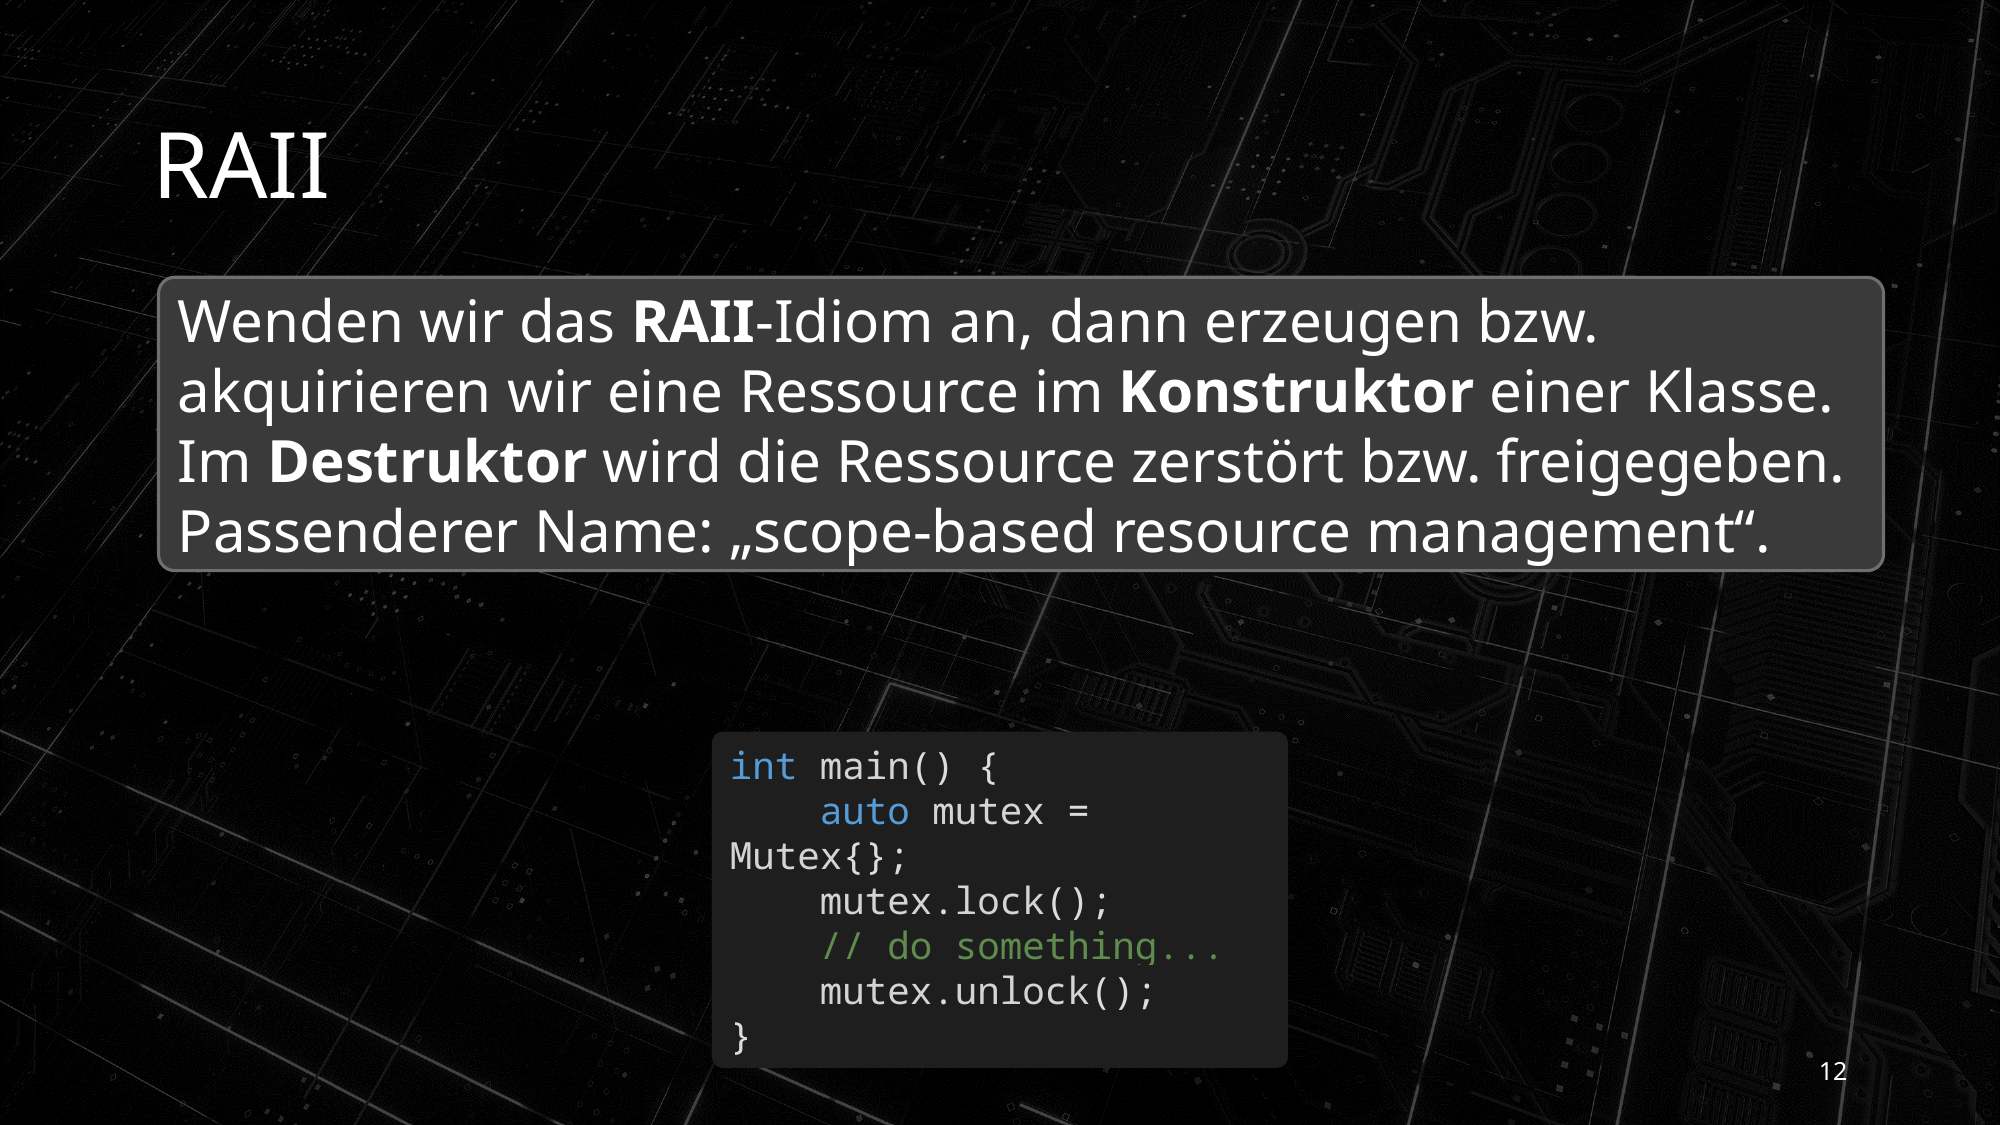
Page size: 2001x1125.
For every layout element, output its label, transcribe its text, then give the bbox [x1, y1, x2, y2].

text_box Wenden wir das RAII-Idiom an, dann erzeugen bzw. akquirieren wir eine Ressource im Konstruktor einer Klasse. Im Destruktor wird die Ressource zerstört bzw. freigegeben. Passenderer Name: „scope-based resource management“. [156, 275, 1886, 573]
slide_number 12 [1412, 1042, 1863, 1103]
text_box int main() { auto mutex = Mutex{}; mutex.lock(); // do something... mutex.unlock(); } [711, 731, 1288, 1068]
title RAII [137, 59, 1863, 278]
picture [0, 0, 2000, 1125]
